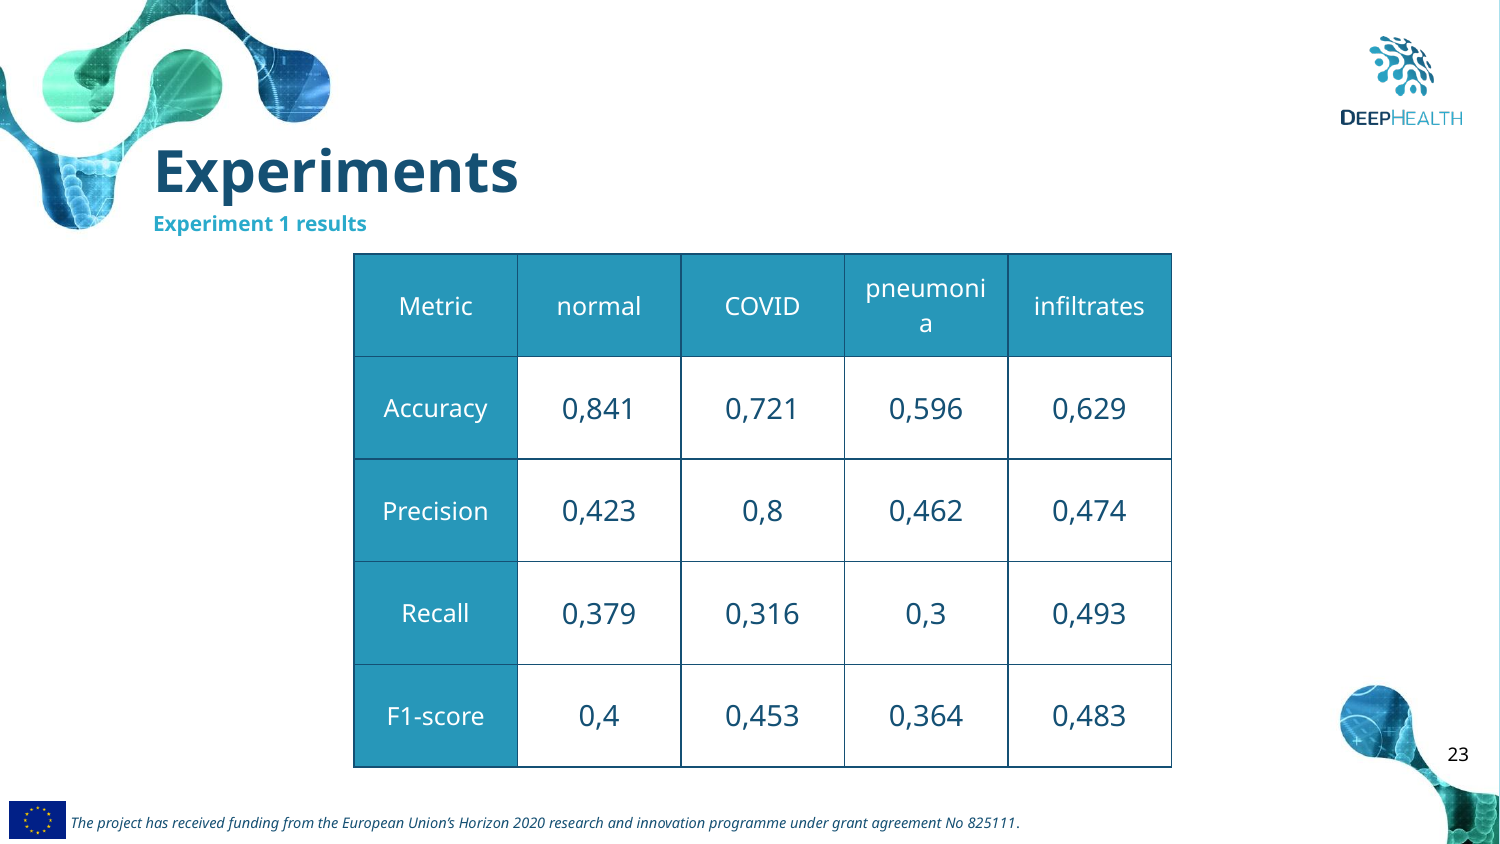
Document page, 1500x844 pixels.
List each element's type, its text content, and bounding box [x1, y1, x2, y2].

table_header Metric [355, 255, 517, 356]
table_cell 0,8 [682, 460, 844, 561]
table_cell 0,3 [845, 562, 1007, 664]
table_cell 0,721 [682, 357, 844, 458]
table_cell 0,483 [1009, 665, 1171, 766]
table_cell 0,474 [1009, 460, 1171, 561]
table_header normal [518, 255, 680, 356]
table_header COVID [682, 255, 844, 356]
table_cell 0,364 [845, 665, 1007, 766]
table_cell 0,453 [682, 665, 844, 766]
table_cell Recall [355, 562, 517, 664]
table_cell F1-score [355, 665, 517, 766]
table_header pneumonia [845, 255, 1007, 356]
table_cell 0,493 [1009, 562, 1171, 664]
table_cell 0,316 [682, 562, 844, 664]
table_cell 0,4 [518, 665, 680, 766]
table_header infiltrates [1009, 255, 1171, 356]
table_cell Accuracy [355, 357, 517, 458]
table_cell 0,596 [845, 357, 1007, 458]
table_cell 0,423 [518, 460, 680, 561]
list Experiment 1 results [153, 206, 837, 243]
table_cell 0,841 [518, 357, 680, 458]
table_cell 0,629 [1009, 357, 1171, 458]
table_cell 0,462 [845, 460, 1007, 561]
picture [0, 0, 1499, 844]
list Experiments [153, 134, 1060, 206]
table_cell Precision [355, 460, 517, 561]
table_cell 0,379 [518, 562, 680, 664]
